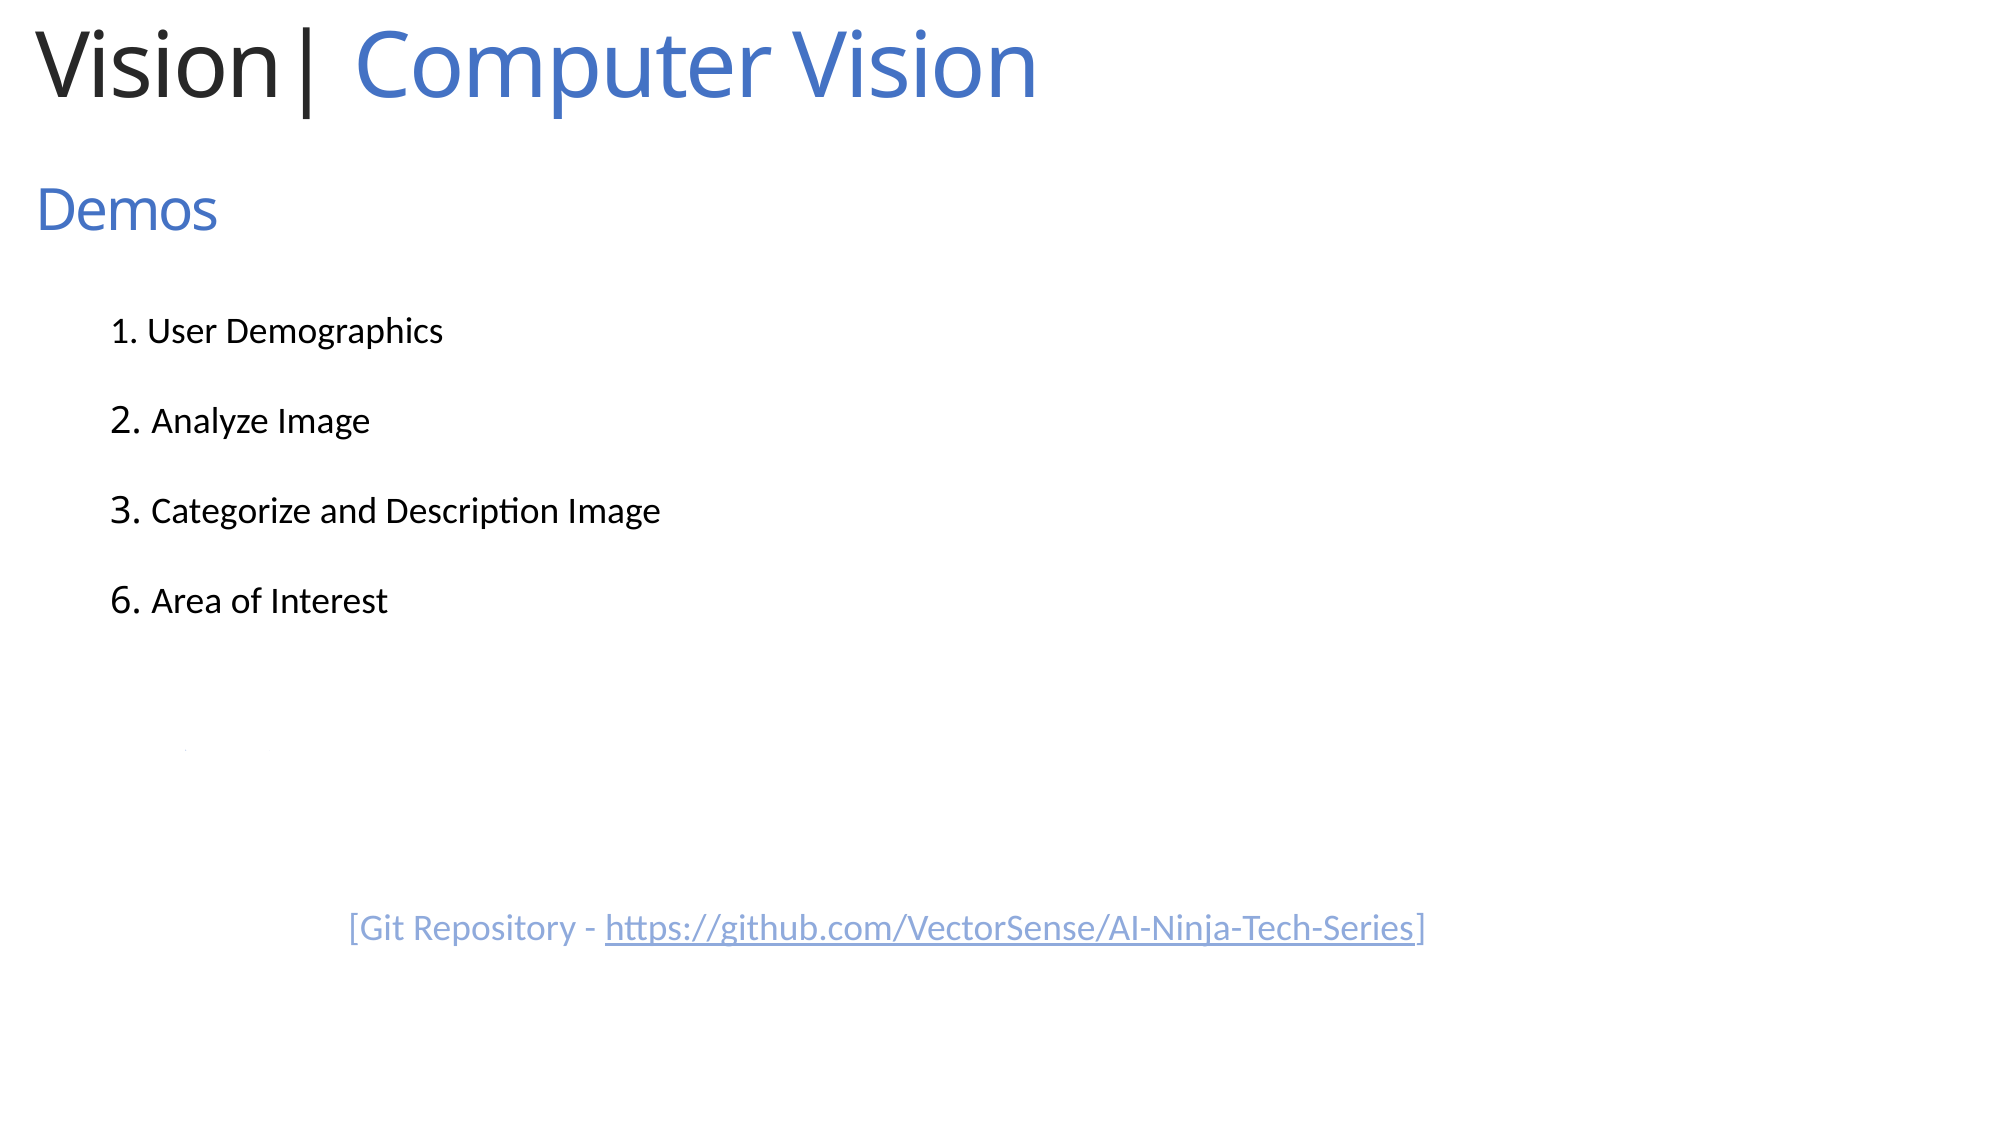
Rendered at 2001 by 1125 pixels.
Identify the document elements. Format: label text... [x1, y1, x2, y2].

text_box Vision| Computer Vision Demos 1. User Demographics 2. Analyze Image 3. Categorize and Description Image 6. Area of Interest . [20, 11, 1953, 940]
text_box [Git Repository - https://github.com/VectorSense/AI-Ninja-Tech-Series] [324, 895, 1575, 956]
